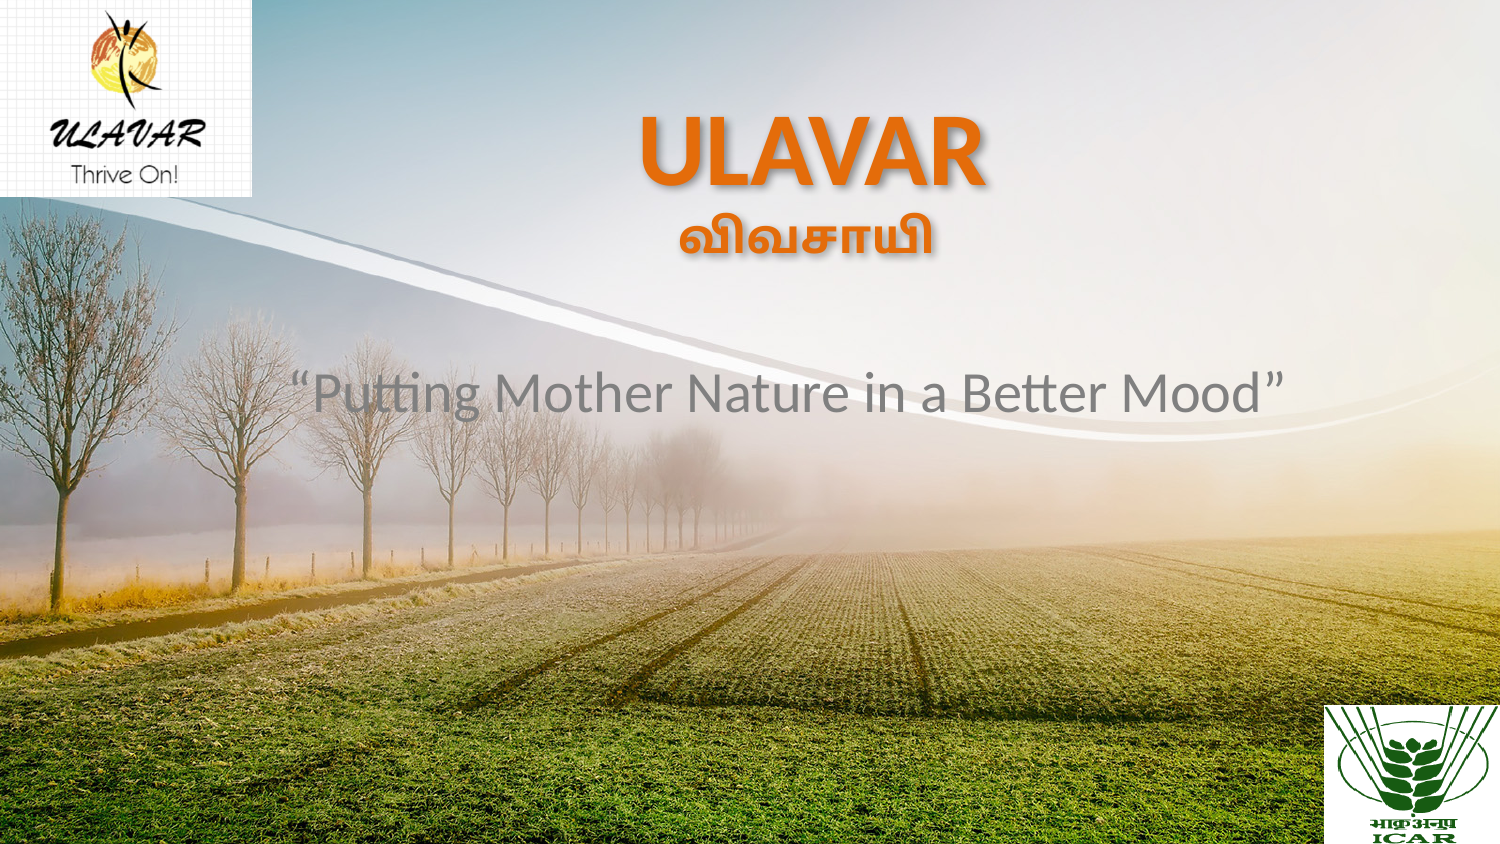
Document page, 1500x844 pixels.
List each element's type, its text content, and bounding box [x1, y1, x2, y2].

title ULAVAR விவசாயி [223, 71, 1402, 272]
picture [0, 0, 1500, 844]
subtitle “Putting Mother Nature in a Better Mood” [198, 346, 1377, 447]
